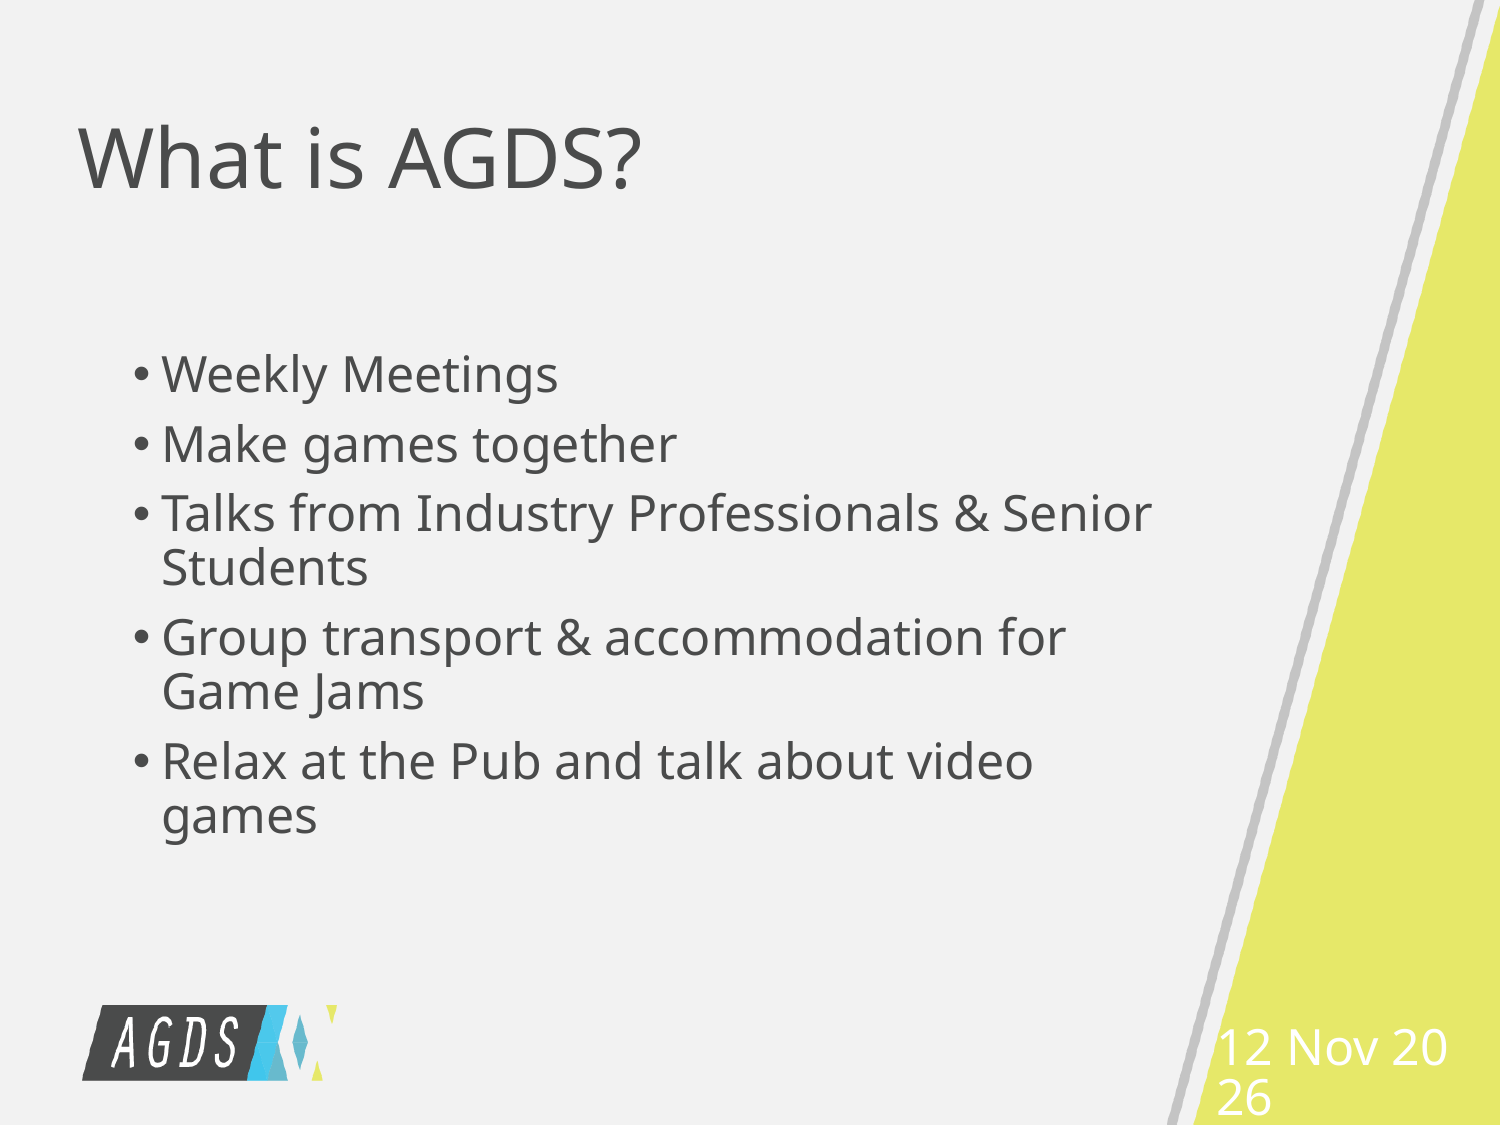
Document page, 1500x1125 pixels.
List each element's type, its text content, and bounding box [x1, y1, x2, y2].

list Weekly Meetings Make games together Talks from Industry Professionals & Senior Students Group transport & accommodation for Game Jams Relax at the Pub and talk about video games [117, 341, 1202, 941]
slide_number 5-Sep-16 [1201, 1011, 1484, 1088]
picture [0, 0, 1500, 1125]
title What is AGDS? [62, 52, 1357, 271]
